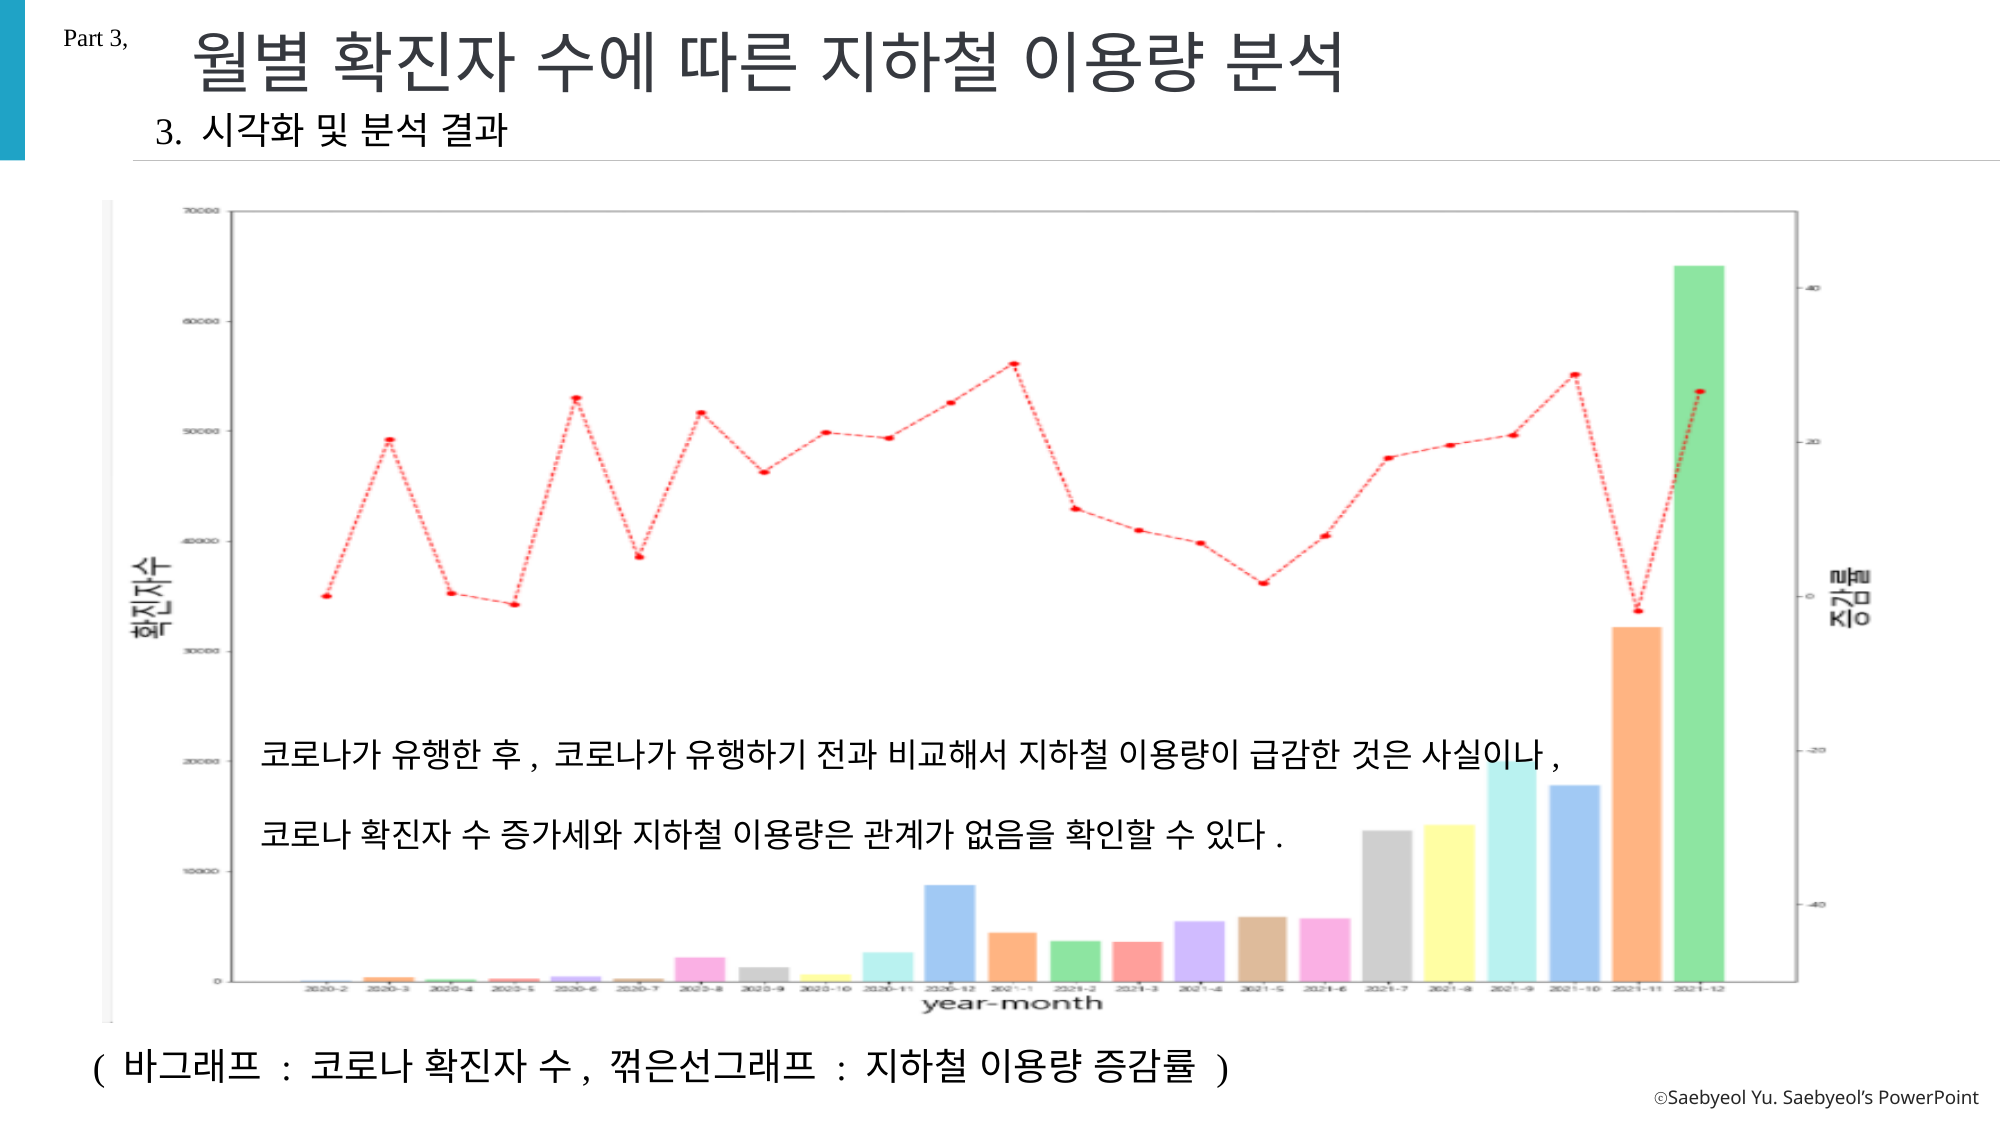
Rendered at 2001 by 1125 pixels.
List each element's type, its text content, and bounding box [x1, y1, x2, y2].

text_box ( 바그래프 : 코로나 확진자 수, 꺾은선그래프 : 지하철 이용량 증감률 ) [78, 1035, 1287, 1096]
text_box [0, 0, 26, 161]
picture [102, 200, 1901, 1023]
text_box 월별 확진자 수에 따른 지하철 이용량 분석 [176, 13, 1365, 109]
text_box 3. 시각화 및 분석 결과 [140, 99, 525, 160]
text_box Part 3, [48, 13, 150, 59]
